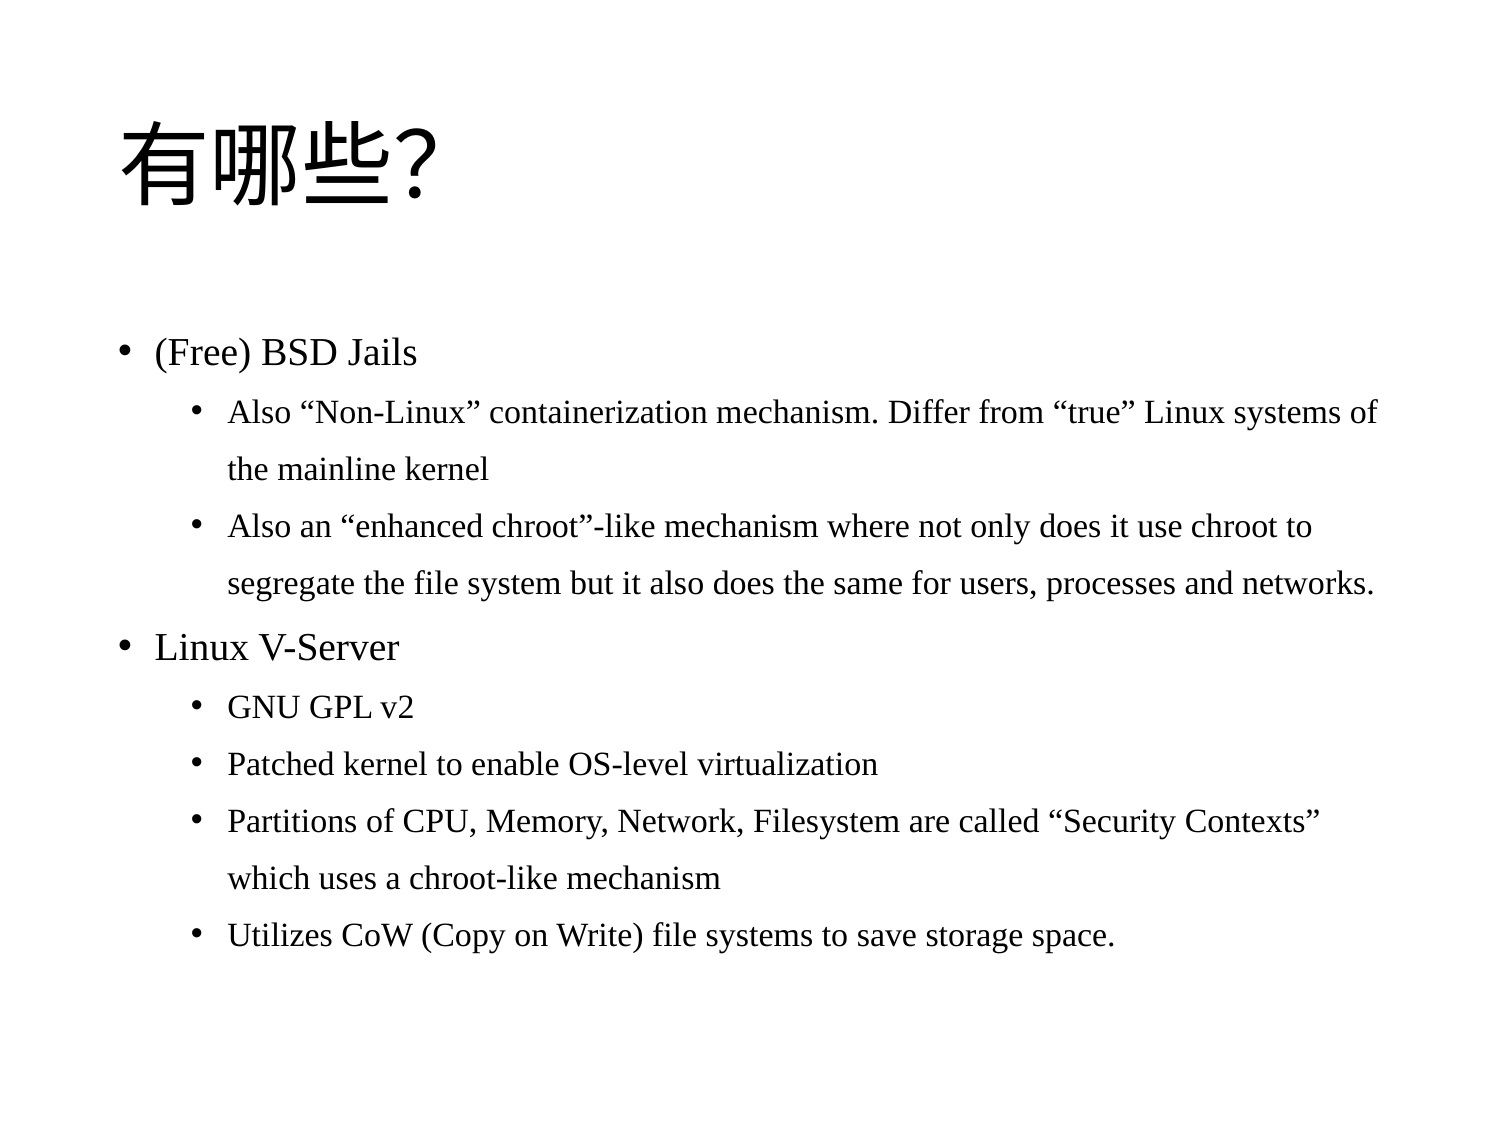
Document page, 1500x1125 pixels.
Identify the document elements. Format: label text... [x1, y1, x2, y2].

title 有哪些？ [103, 59, 1397, 278]
list (Free) BSD Jails Also “Non-Linux” containerization mechanism. Differ from “true” Linux systems of the mainline kernel Also an “enhanced chroot”-like mechanism where not only does it use chroot to segregate the file system but it also does the same for users, processes and networks. Linux V-Server GNU GPL v2 Patched kernel to enable OS-level virtualization Partitions of CPU, Memory, Network, Filesystem are called “Security Contexts” which uses a chroot-like mechanism Utilizes CoW (Copy on Write) file systems to save storage space. [103, 299, 1397, 1014]
